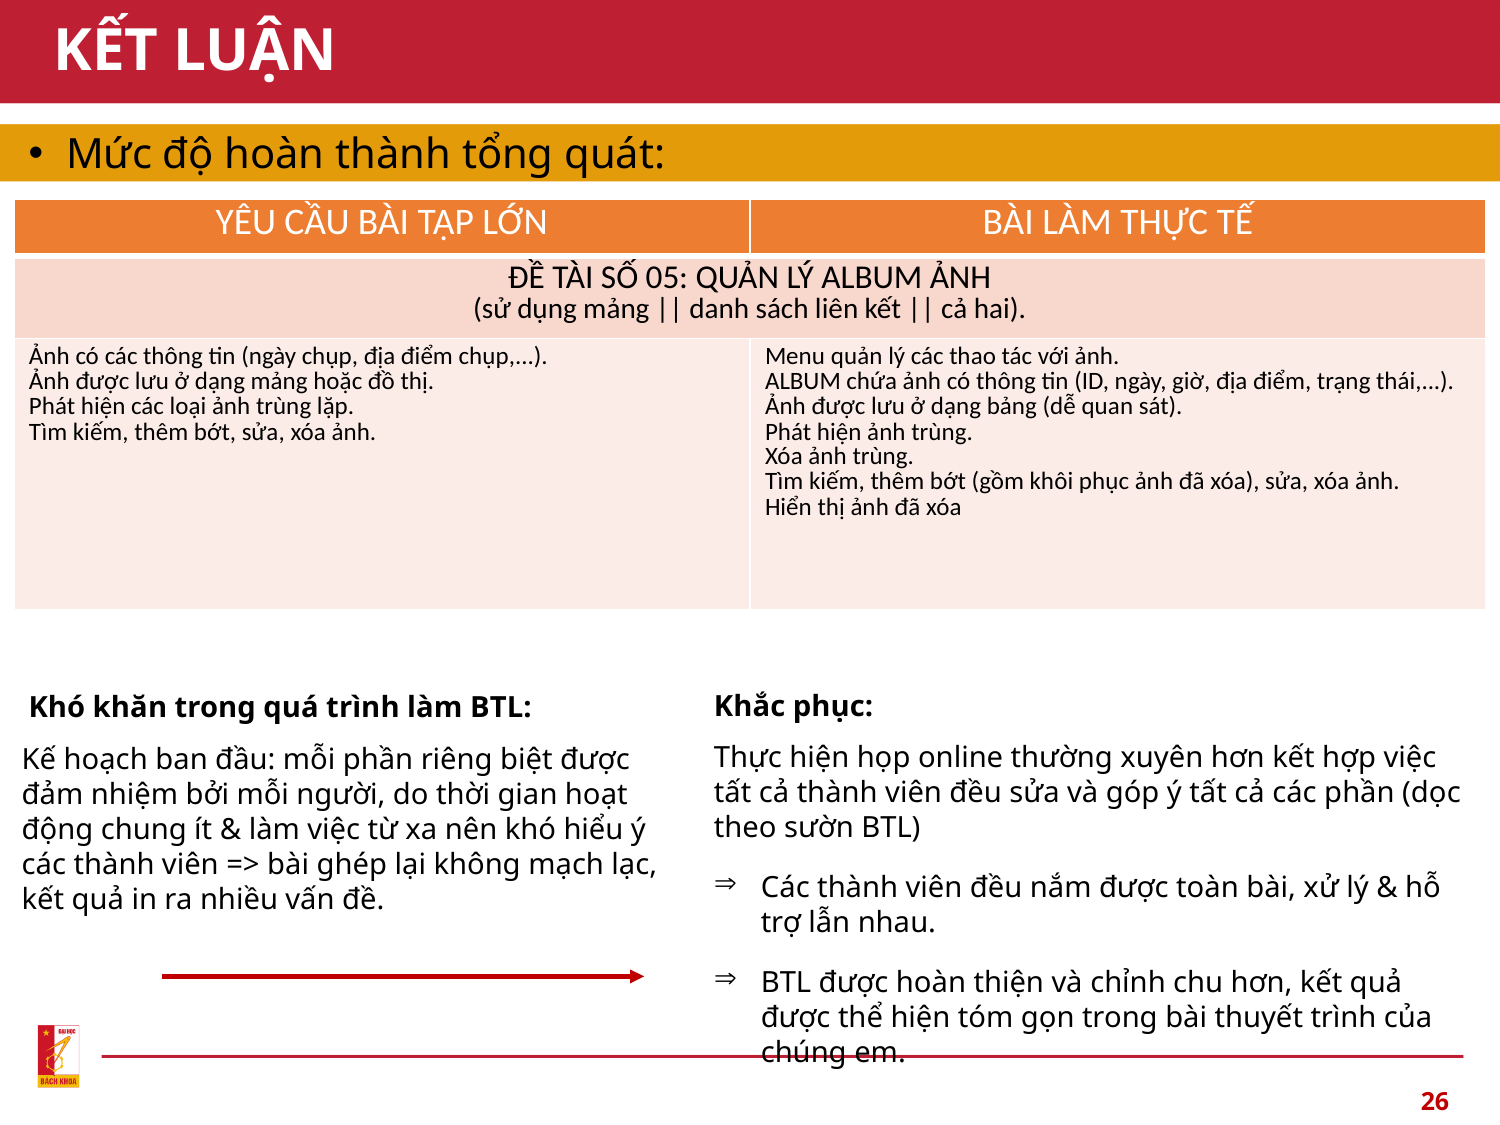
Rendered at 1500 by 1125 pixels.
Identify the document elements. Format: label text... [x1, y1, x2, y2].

text_box Mức độ hoàn thành tổng quát: [13, 124, 898, 198]
picture [0, 0, 1500, 1125]
text_box Khó khăn trong quá trình làm BTL: [13, 680, 699, 731]
table_cell Menu quản lý các thao tác với ảnh. ALBUM chứa ảnh có thông tin (ID, ngày, giờ, địa điểm, trạng thái,...). Ảnh được lưu ở dạng bảng (dễ quan sát). Phát hiện ảnh trùng. Xóa ảnh trùng. Tìm kiếm, thêm bớt (gồm khôi phục ảnh đã xóa), sửa, xóa ảnh. Hiển thị ảnh đã xóa [751, 339, 1485, 609]
table_header YÊU CẦU BÀI TẬP LỚN [15, 200, 749, 253]
table_cell Ảnh có các thông tin (ngày chụp, địa điểm chụp,...). Ảnh được lưu ở dạng mảng hoặc đồ thị. Phát hiện các loại ảnh trùng lặp. Tìm kiếm, thêm bớt, sửa, xóa ảnh. [15, 339, 749, 609]
slide_number 26 [1126, 1078, 1464, 1125]
table_header BÀI LÀM THỰC TẾ [751, 200, 1485, 253]
table_cell ĐỀ TÀI SỐ 05: QUẢN LÝ ALBUM ẢNH (sử dụng mảng || danh sách liên kết || cả hai). [15, 259, 1485, 338]
text_box Kế hoạch ban đầu: mỗi phần riêng biệt được đảm nhiệm bởi mỗi người, do thời gian hoạt động chung ít & làm việc từ xa nên khó hiểu ý các thành viên => bài ghép lại không mạch lạc, kết quả in ra nhiều vấn đề. [6, 732, 693, 923]
title KẾT LUẬN [38, 12, 1462, 87]
text_box Khắc phục: [699, 680, 1440, 730]
text_box Thực hiện họp online thường xuyên hơn kết hợp việc tất cả thành viên đều sửa và góp ý tất cả các phần (dọc theo sườn BTL) Các thành viên đều nắm được toàn bài, xử lý & hỗ trợ lẫn nhau. BTL được hoàn thiện và chỉnh chu hơn, kết quả được thể hiện tóm gọn trong bài thuyết trình của chúng em. [699, 730, 1490, 1076]
